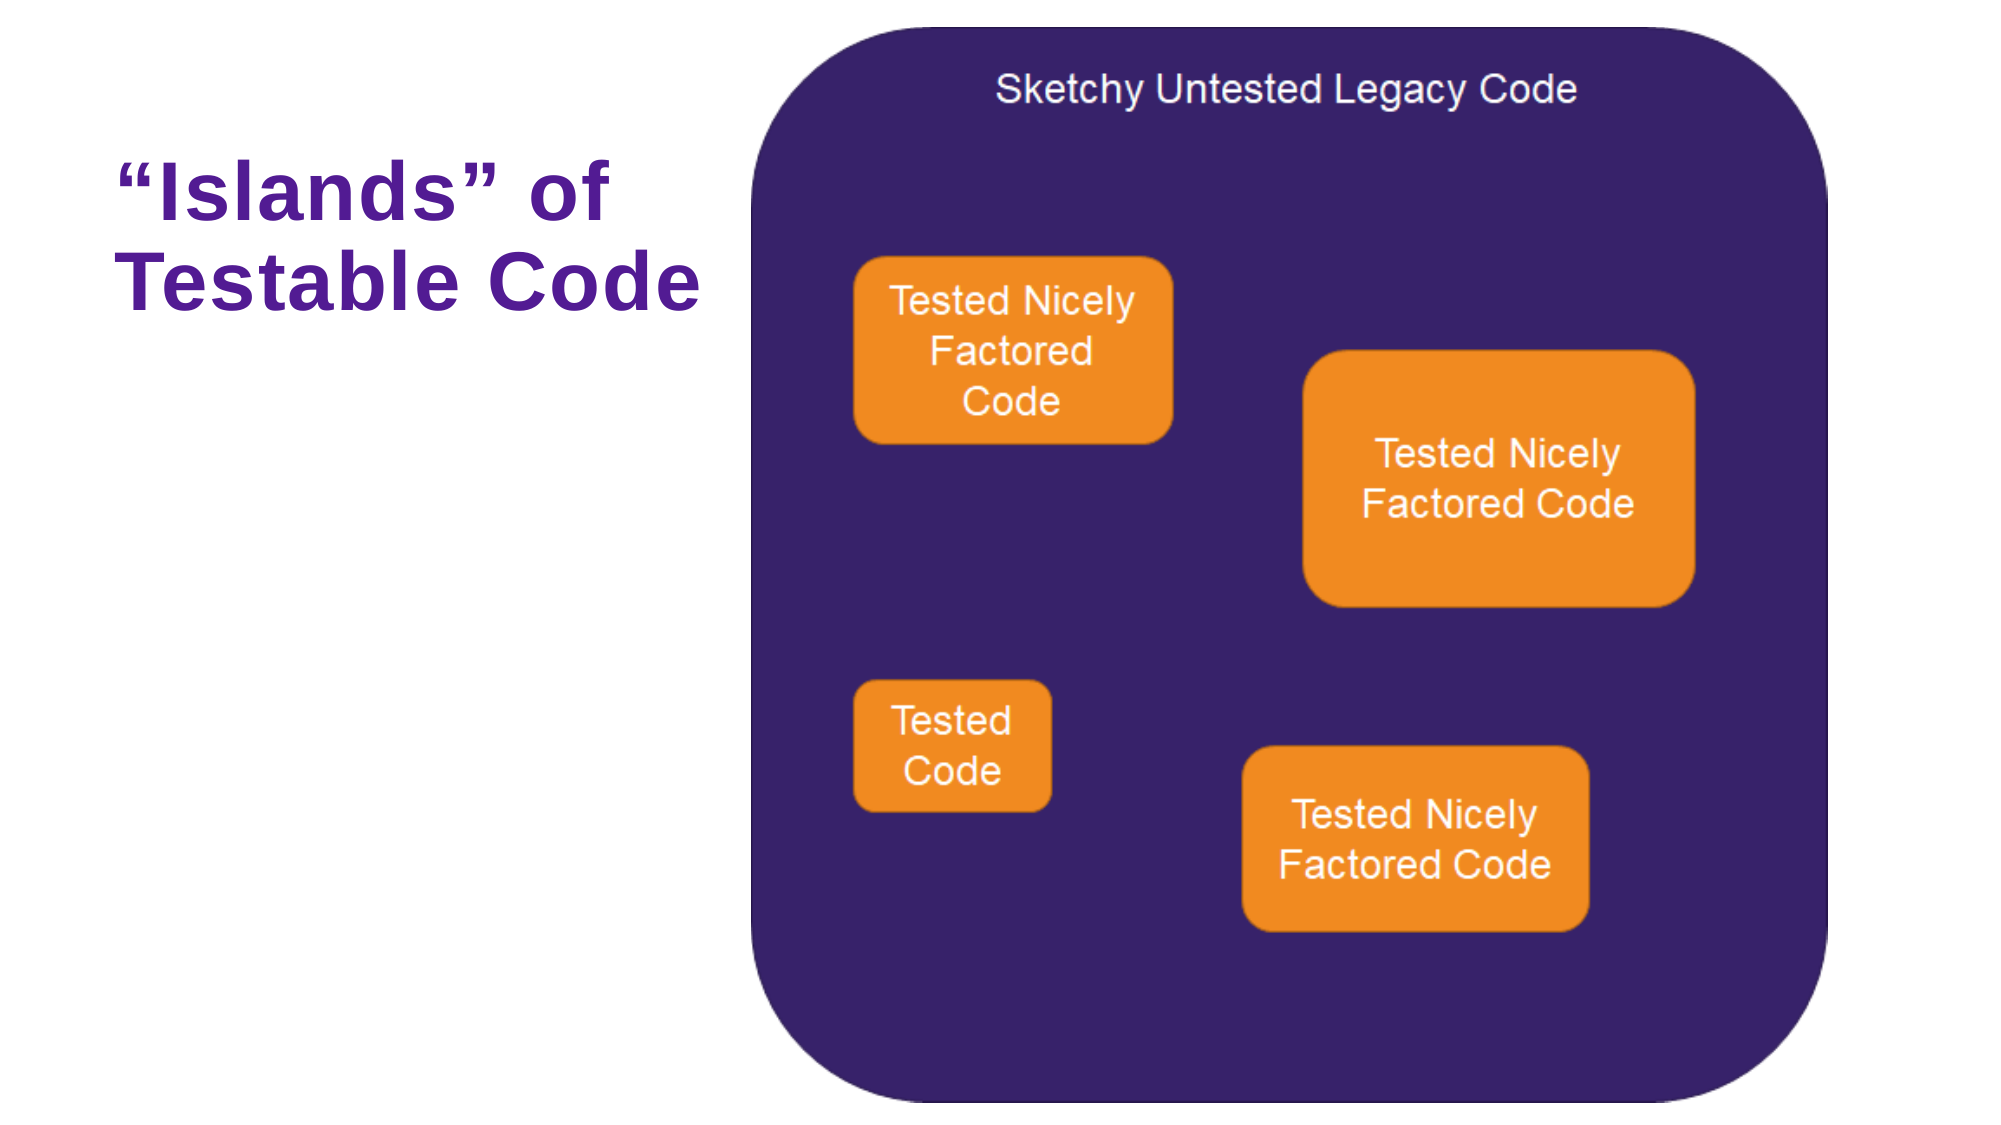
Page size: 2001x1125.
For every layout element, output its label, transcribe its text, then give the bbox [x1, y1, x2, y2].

title “Islands” of Testable Code [99, 59, 728, 517]
picture [751, 27, 1828, 1103]
